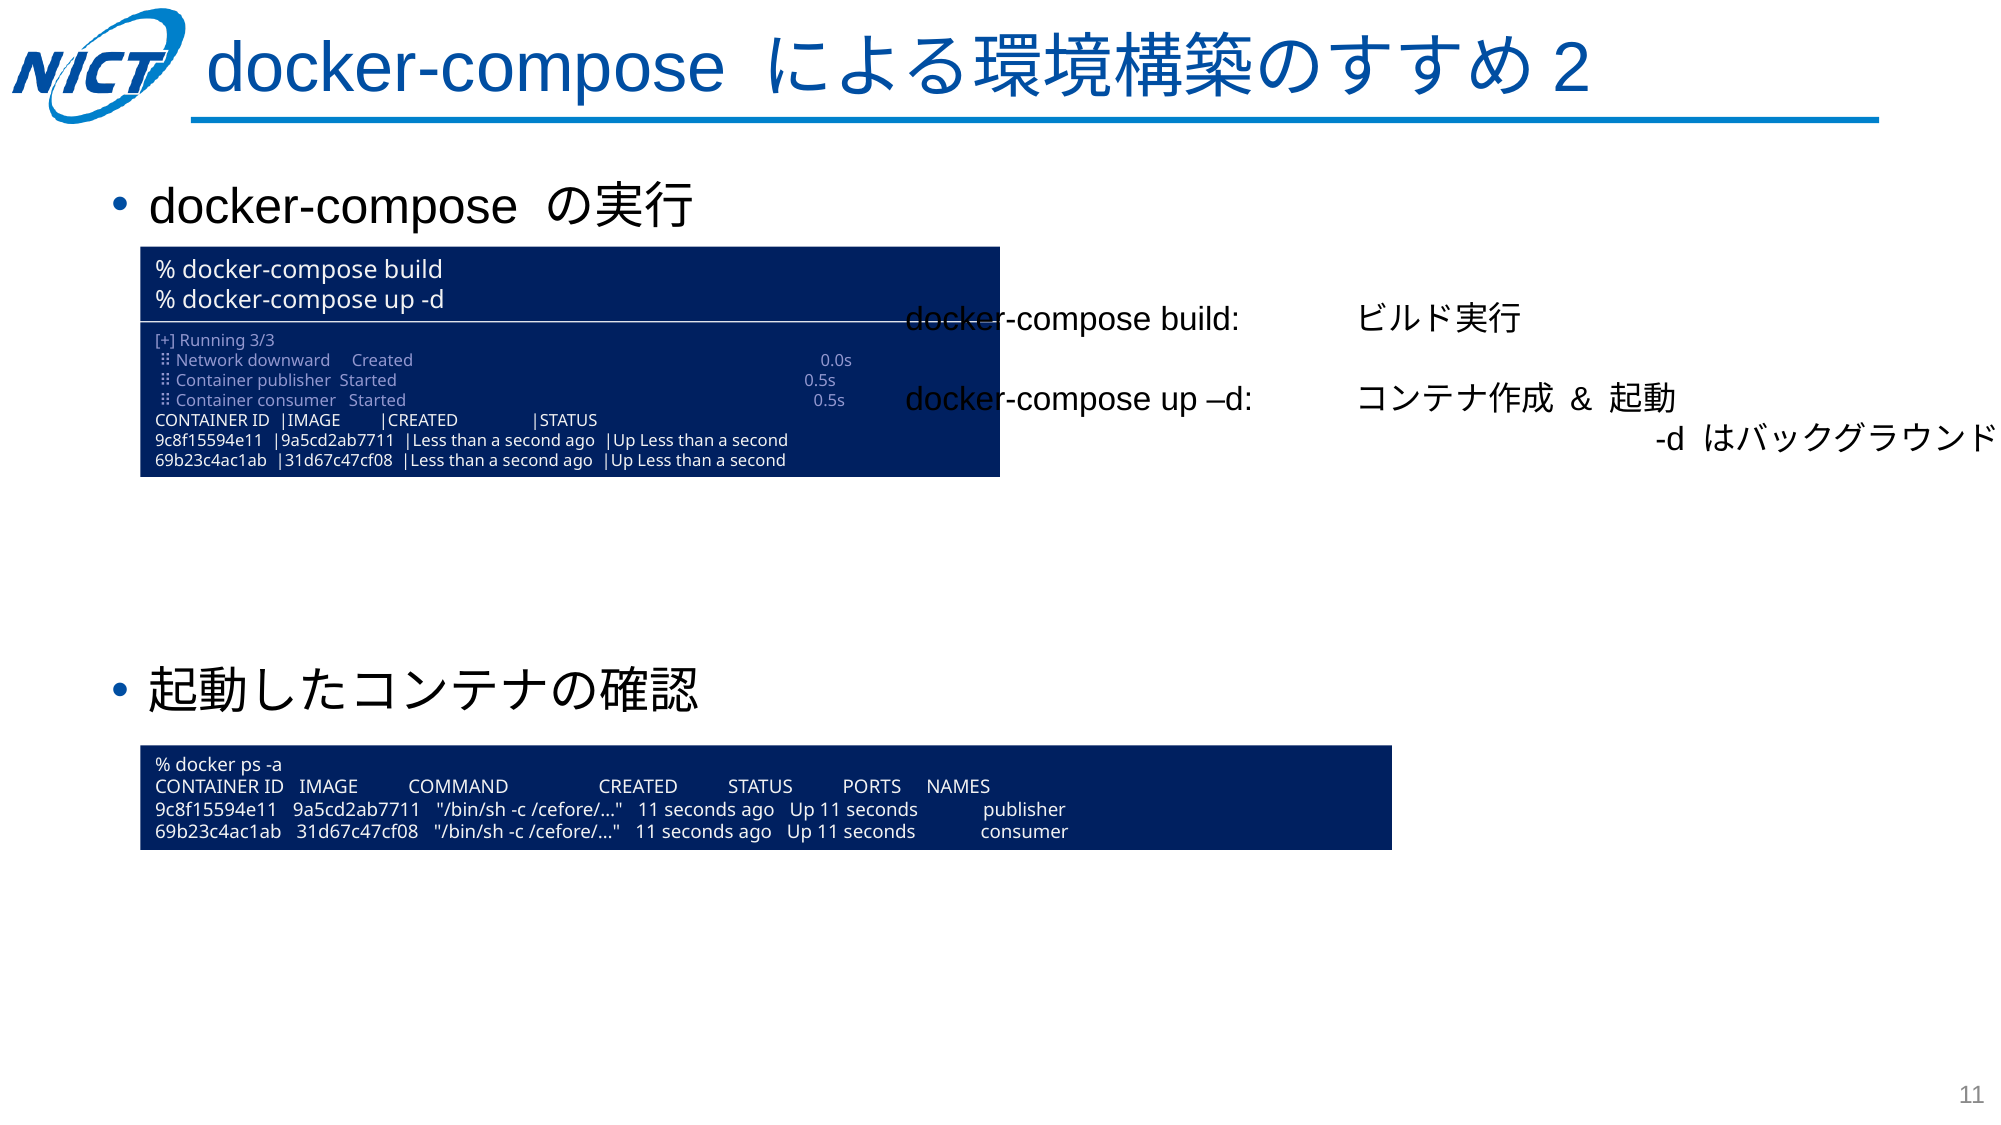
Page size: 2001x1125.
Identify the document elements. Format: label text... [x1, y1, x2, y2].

text_box docker-compose build: ビルド実行 docker-compose up –d: コンテナ作成 & 起動 -d はバックグラウンド実行 [1000, 289, 2000, 505]
title docker-compose による環境構築のすすめ2 [191, 23, 1871, 116]
slide_number 11 [1920, 1063, 2000, 1124]
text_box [140, 246, 1000, 601]
list docker-compose の実行 起動したコンテナの確認 [96, 166, 1066, 997]
text_box % docker ps -a CONTAINER ID IMAGE COMMAND CREATED STATUS PORTS NAMES 9c8f15594e11 9a5cd2ab7711 "/bin/sh -c /cefore/…" 11 seconds ago Up 11 seconds publisher 69b23c4ac1ab 31d67c47cf08 "/bin/sh -c /cefore/…" 11 seconds ago Up 11 seconds consumer [140, 745, 1392, 850]
